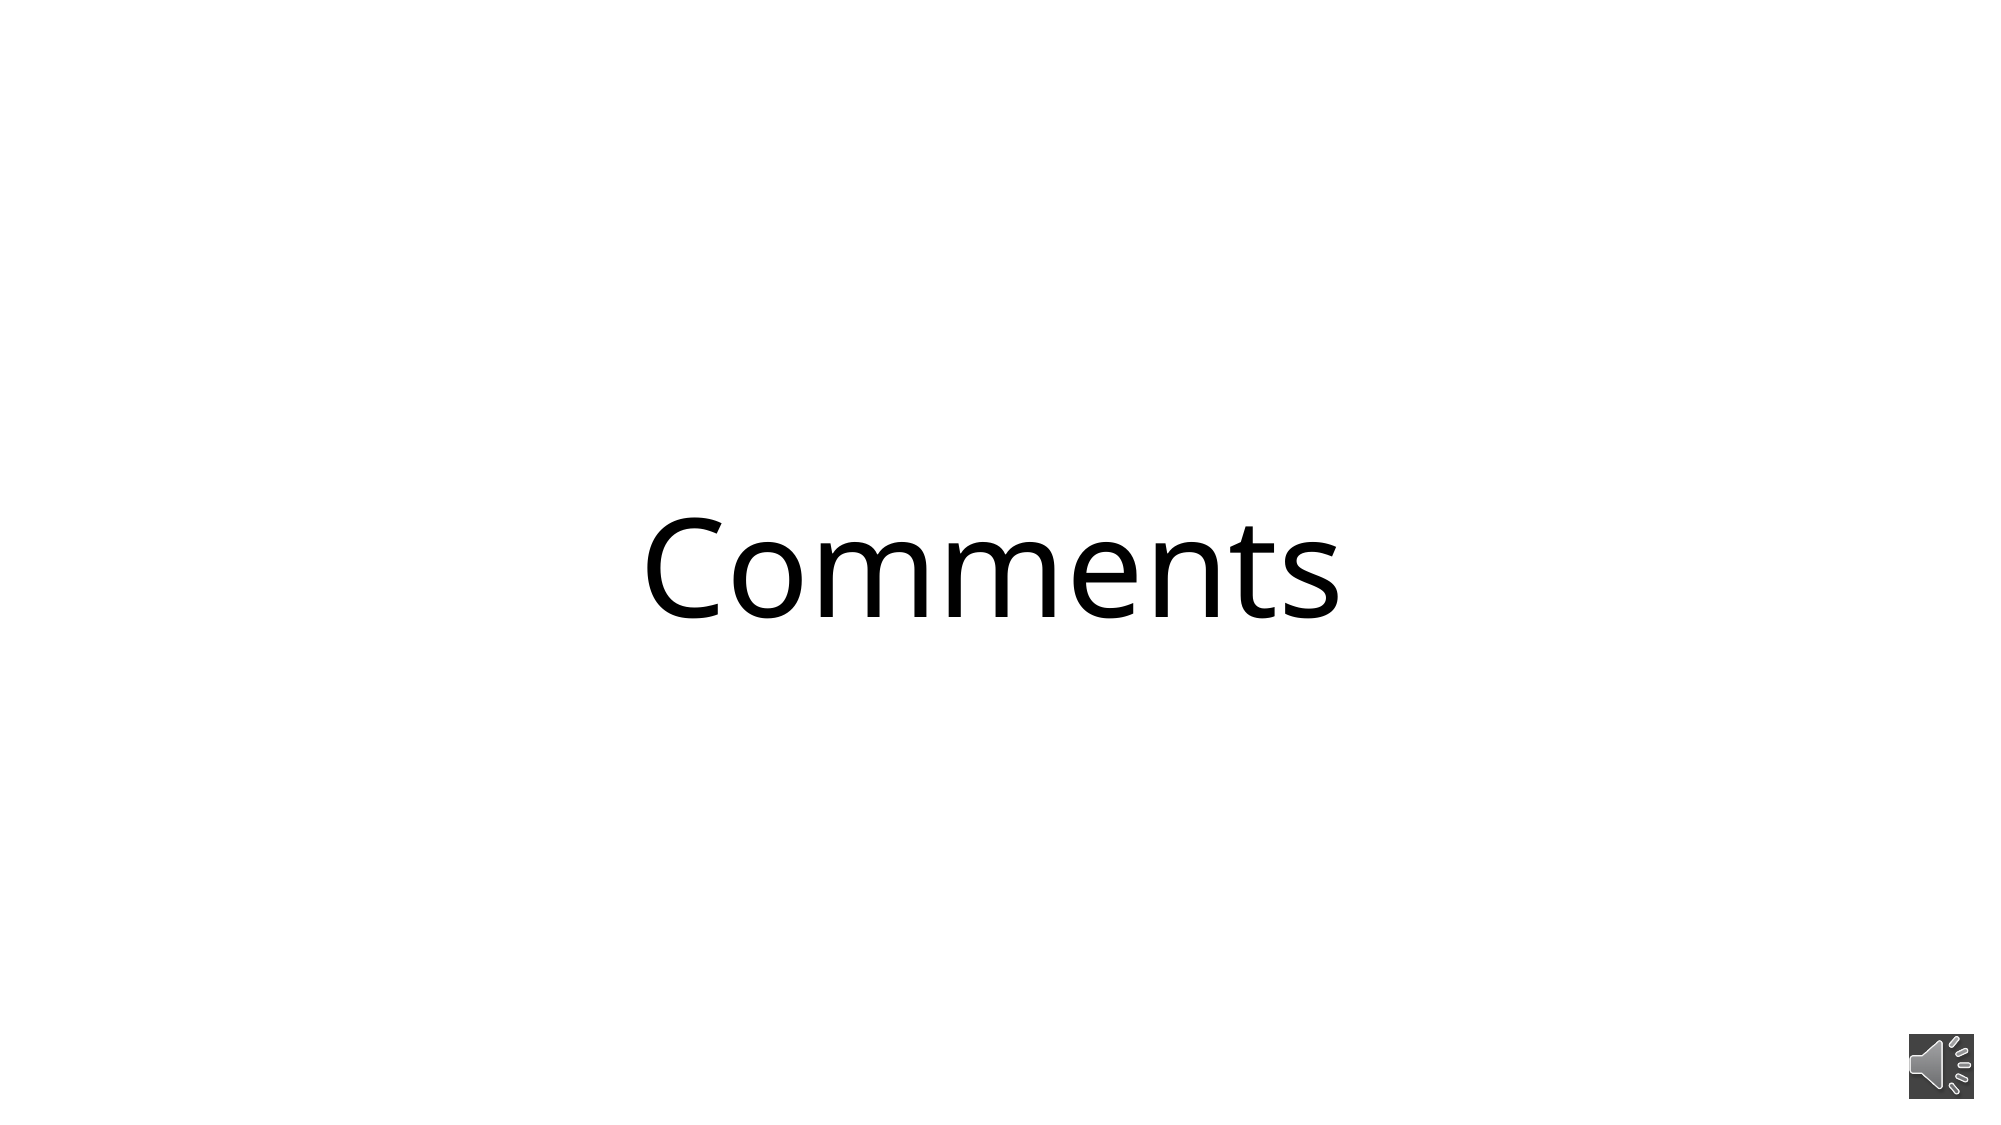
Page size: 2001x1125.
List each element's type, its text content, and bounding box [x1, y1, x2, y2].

title Comments [72, 247, 1912, 866]
picture [1908, 1033, 1975, 1100]
